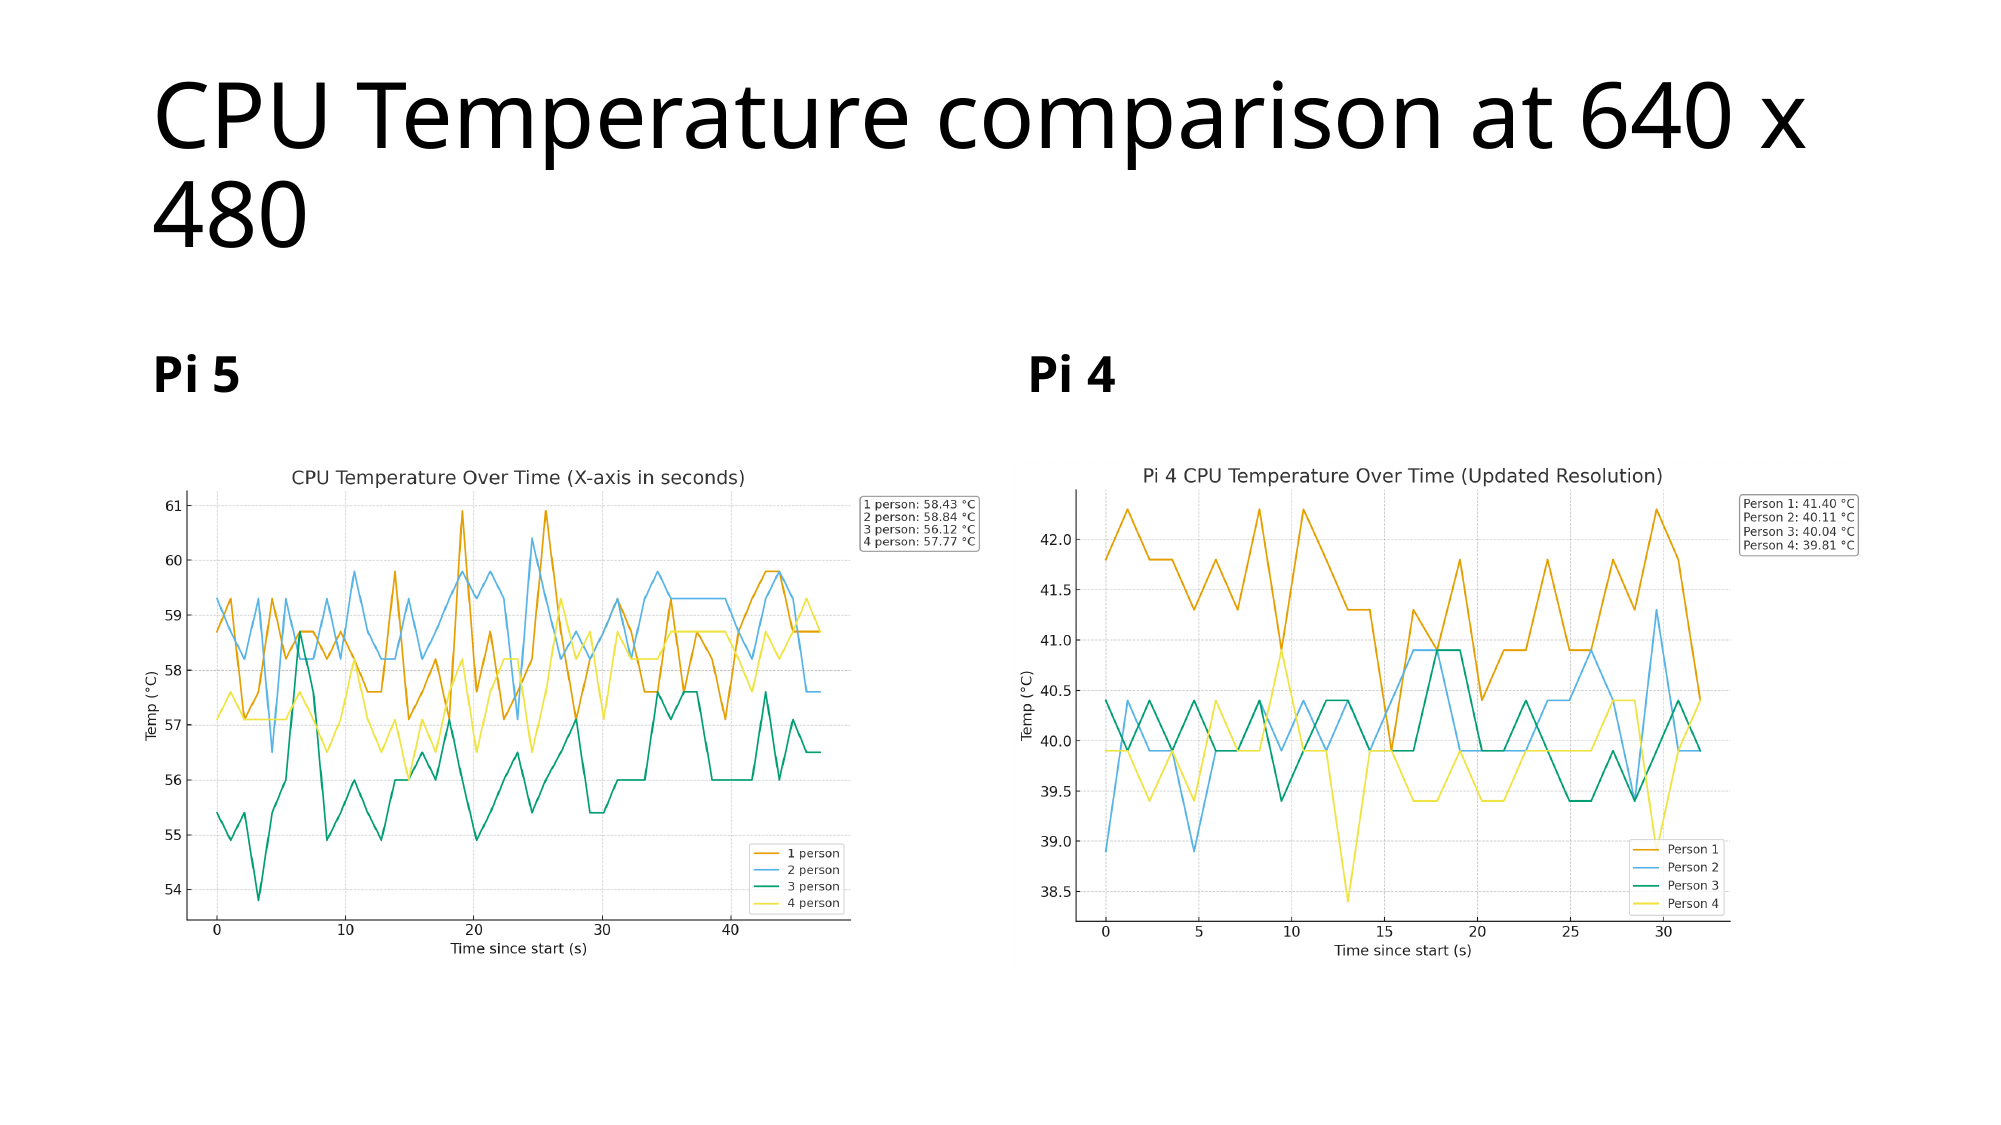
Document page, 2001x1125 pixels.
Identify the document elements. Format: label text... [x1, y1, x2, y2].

list Pi 5 [137, 275, 984, 411]
title CPU Temperature comparison at 640 x 480 [137, 59, 1863, 278]
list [1011, 459, 1864, 967]
list Pi 4 [1012, 275, 1863, 411]
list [137, 460, 985, 966]
